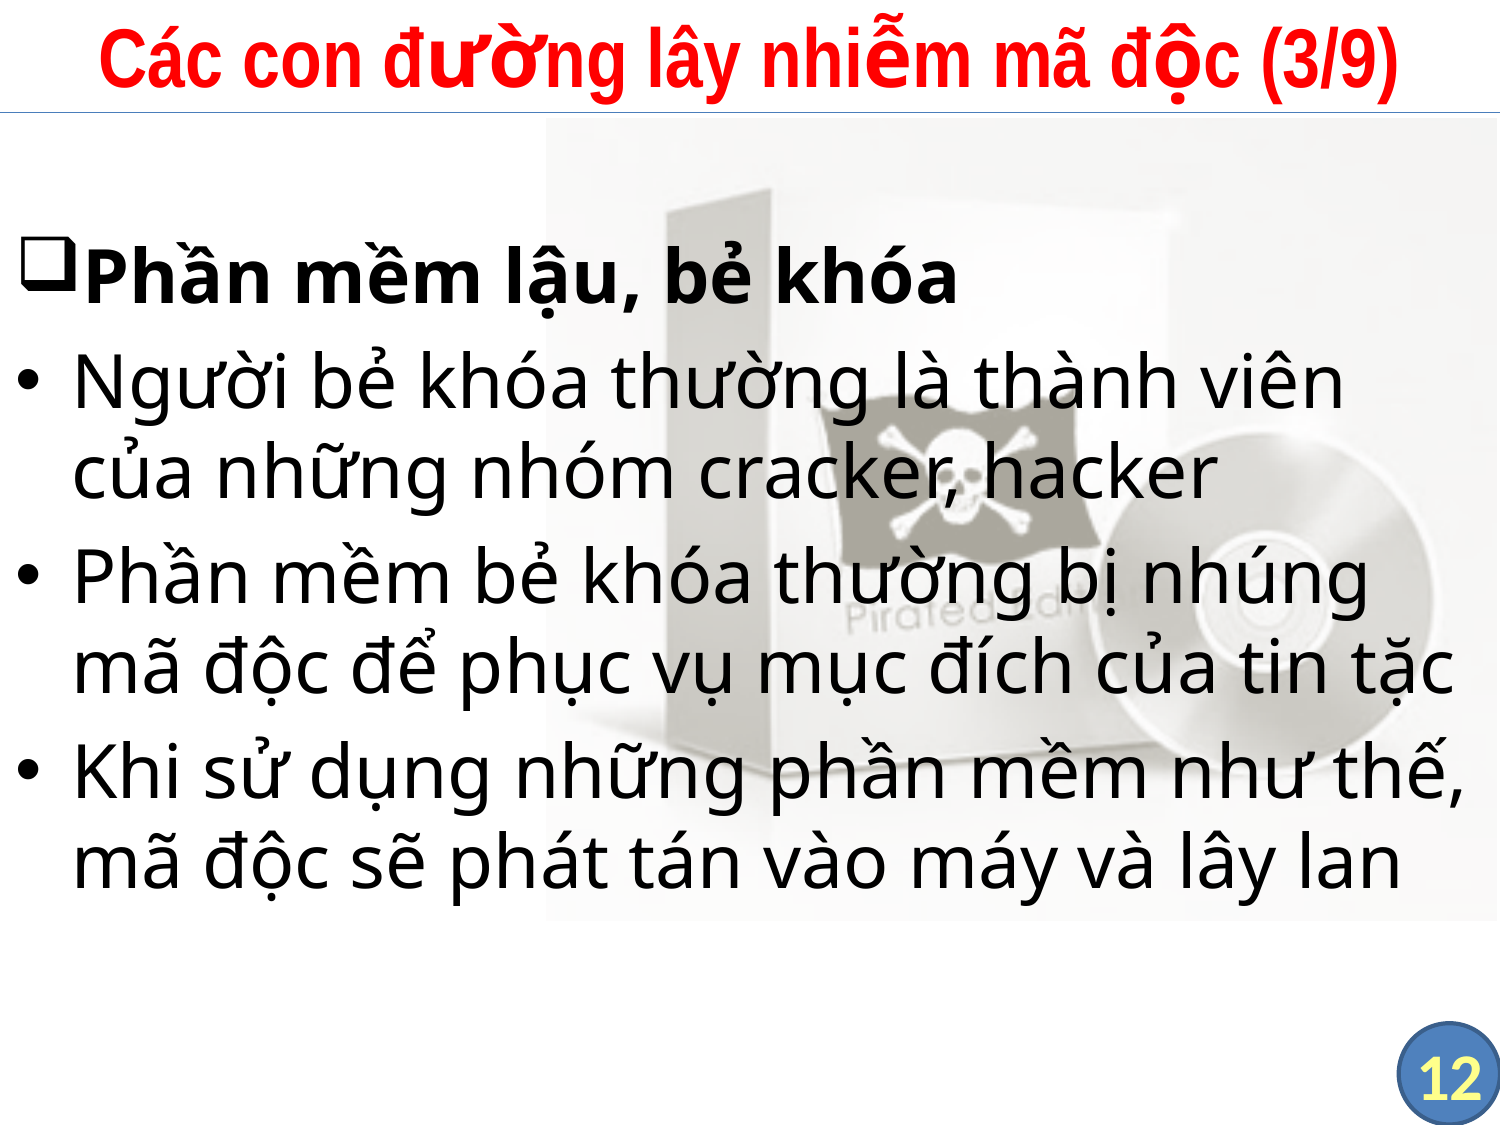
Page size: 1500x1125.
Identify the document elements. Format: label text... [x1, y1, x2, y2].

picture [546, 118, 1498, 921]
slide_number 12 [1399, 1023, 1500, 1125]
title Các con đường lây nhiễm mã độc (3/9) [0, 0, 1500, 113]
list Phần mềm lậu, bẻ khóa Người bẻ khóa thường là thành viên của những nhóm cracker, hacker Phần mềm bẻ khóa thường bị nhúng mã độc để phục vụ mục đích của tin tặc Khi sử dụng những phần mềm như thế, mã độc sẽ phát tán vào máy và lây lan [0, 113, 1500, 1125]
